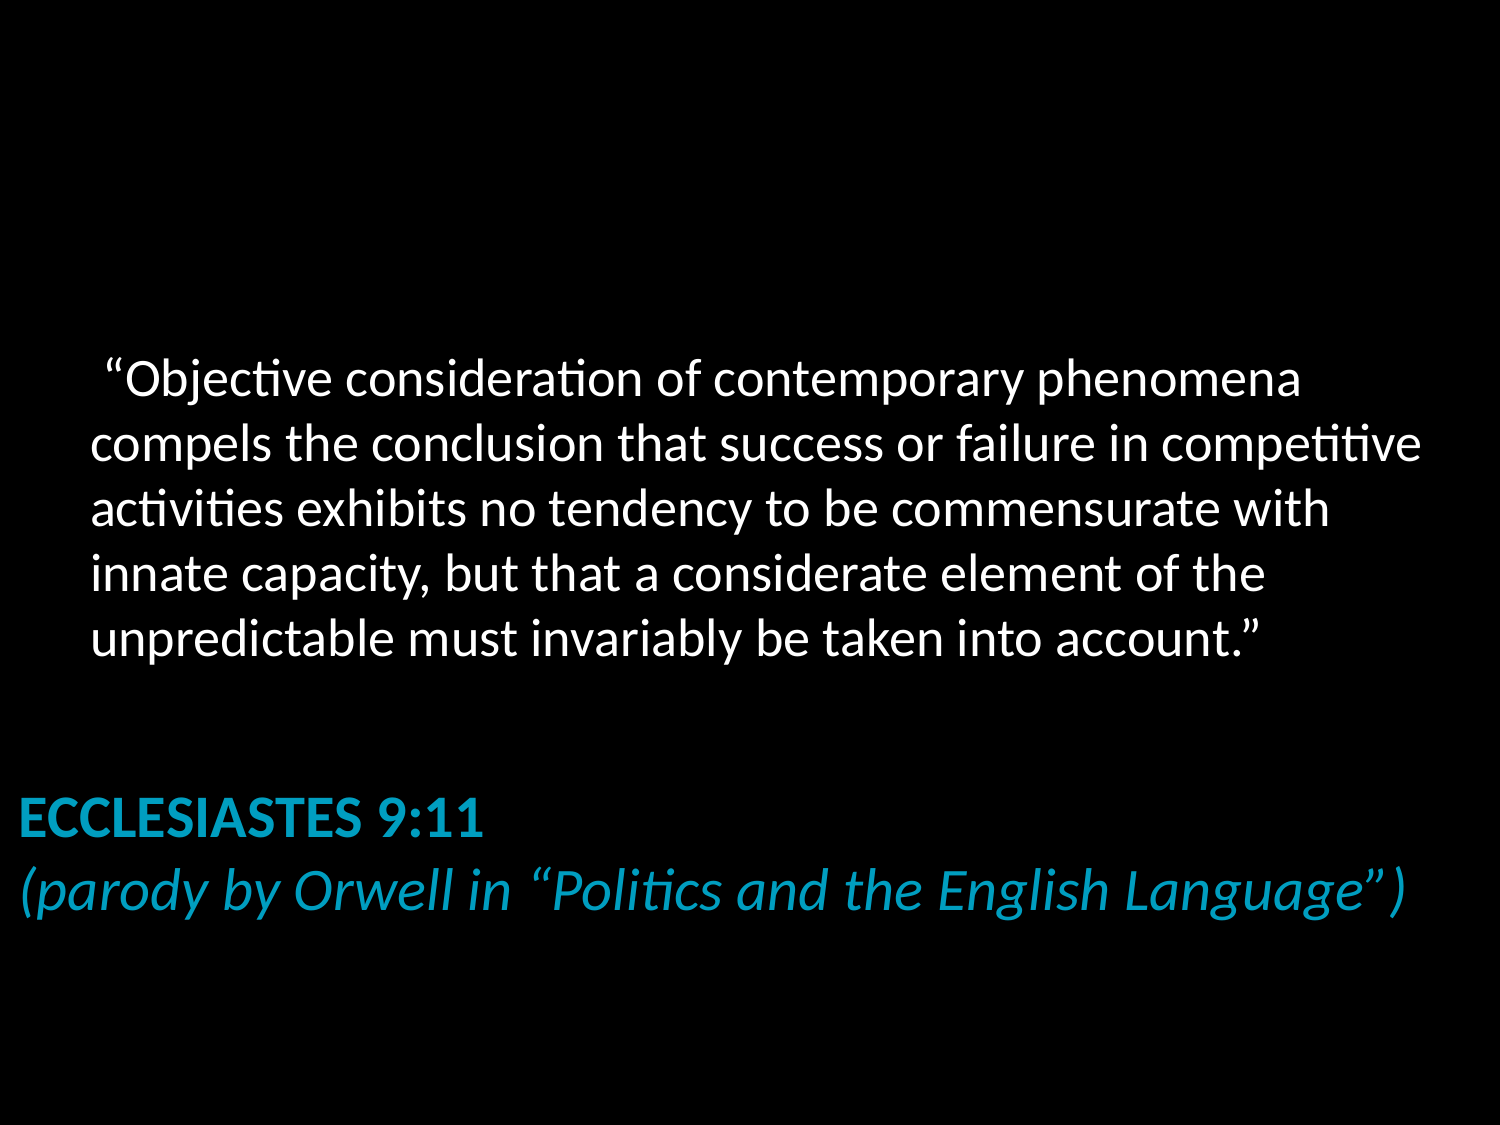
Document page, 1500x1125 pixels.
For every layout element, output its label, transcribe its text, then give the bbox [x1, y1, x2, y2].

list Ecclesiastes 9:11 (parody by Orwell in “Politics and the English Language”) [18, 737, 1482, 963]
title “Objective consideration of contemporary phenomena compels the conclusion that success or failure in competitive activities exhibits no tendency to be commensurate with innate capacity, but that a considerate element of the unpredictable must invariably be taken into account.” [75, 24, 1500, 675]
